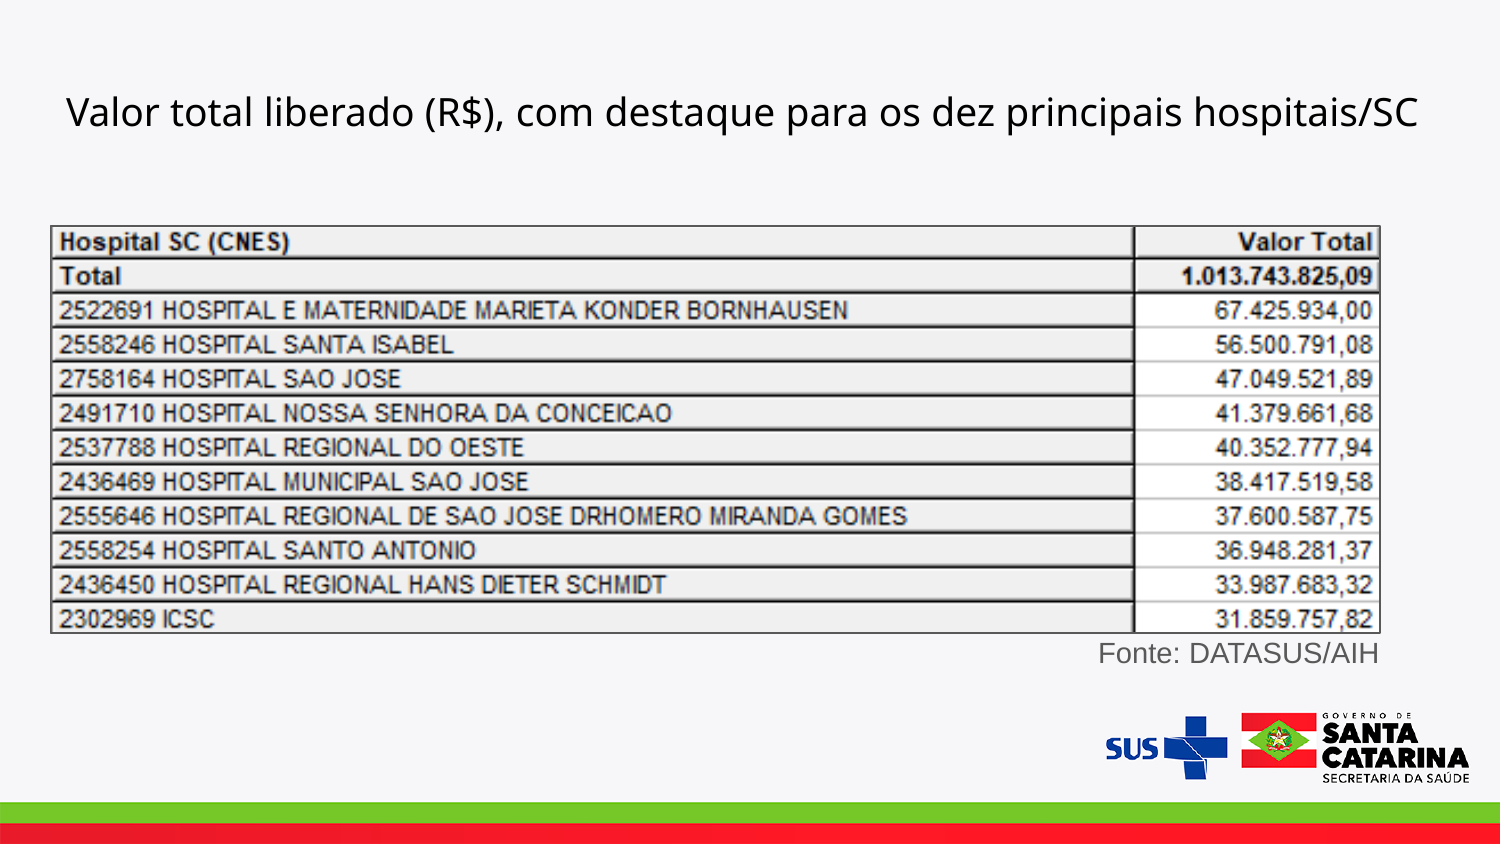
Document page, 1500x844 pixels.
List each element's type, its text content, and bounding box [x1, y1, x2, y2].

text_box Fonte: DATASUS/AIH [937, 619, 1395, 685]
picture [0, 0, 1500, 844]
title Valor total liberado (R$), com destaque para os dez principais hospitais/SC [51, 72, 1449, 167]
